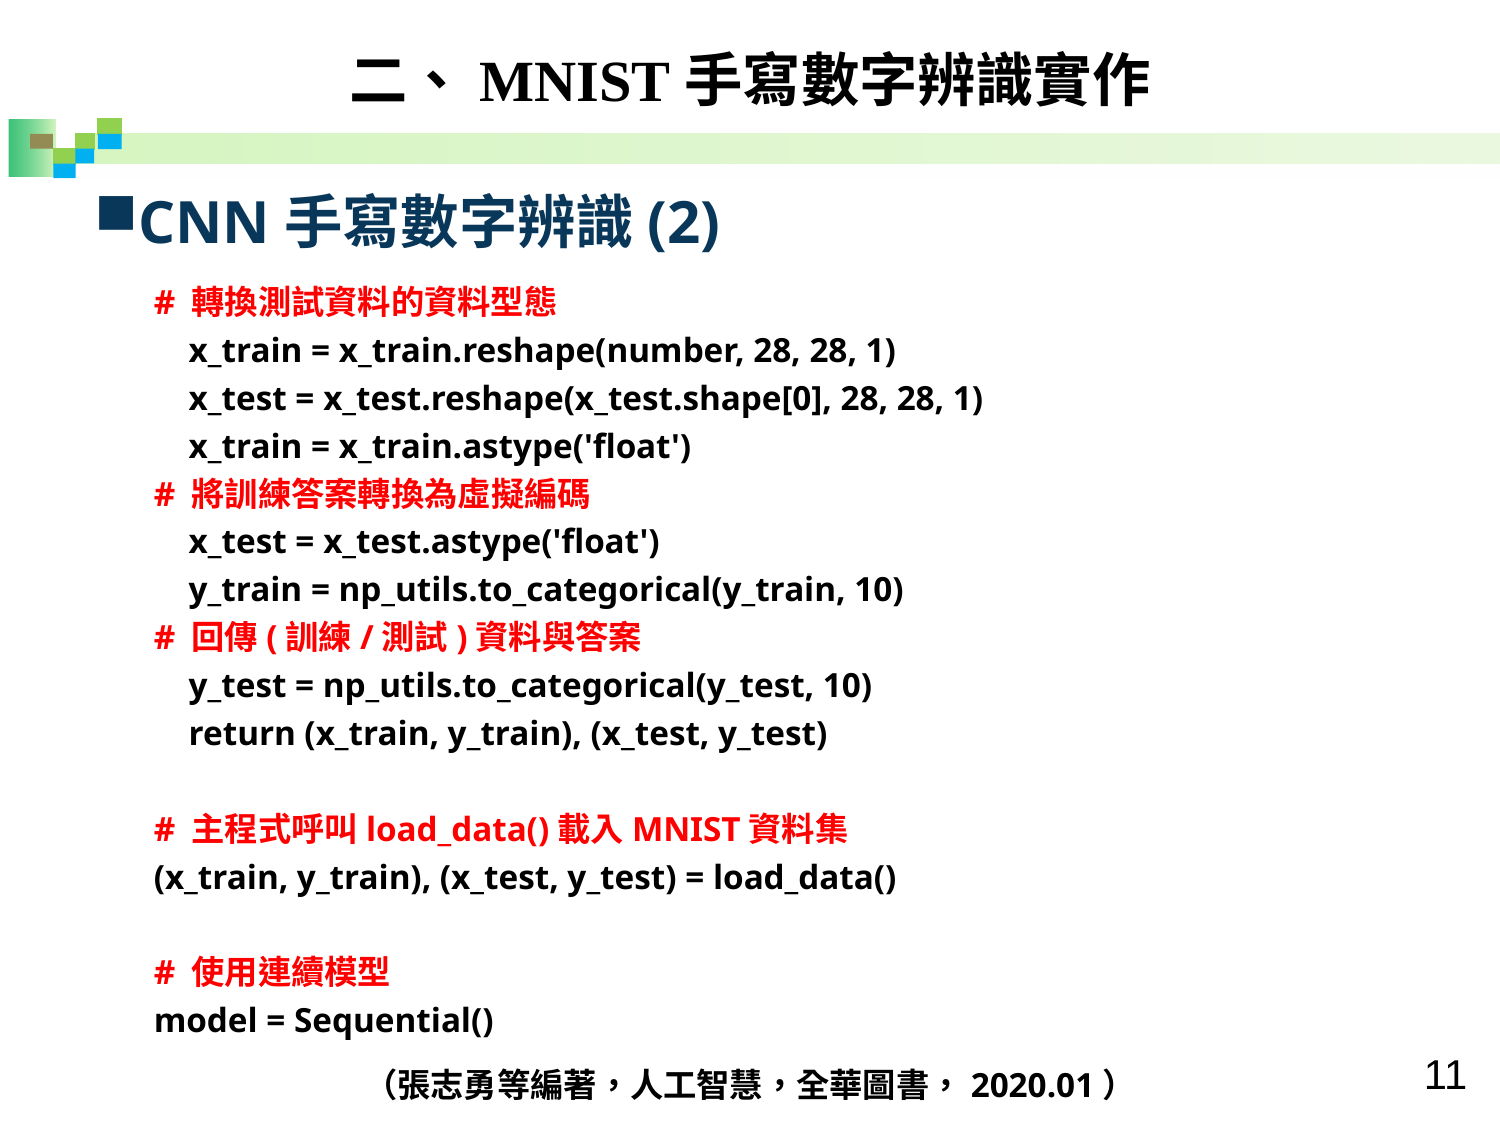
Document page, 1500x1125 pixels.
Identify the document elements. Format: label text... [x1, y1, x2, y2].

text_box 二、MNIST手寫數字辨識實作 [0, 43, 1500, 121]
text_box （張志勇等編著，人工智慧，全華圖書，2020.01） [225, 1057, 1275, 1112]
text_box CNN手寫數字辨識(2) [79, 185, 1368, 269]
text_box # 轉換測試資料的資料型態 x_train = x_train.reshape(number, 28, 28, 1) x_test = x_test.reshape(x_test.shape[0], 28, 28, 1) x_train = x_train.astype('float') # 將訓練答案轉換為虛擬編碼 x_test = x_test.astype('float') y_train = np_utils.to_categorical(y_train, 10) # 回傳(訓練/測試)資料與答案 y_test = np_utils.to_categorical(y_test, 10) return (x_train, y_train), (x_test, y_test) # 主程式呼叫load_data()載入MNIST資料集 (x_train, y_train), (x_test, y_test) = load_data() # 使用連續模型 model = Sequential() [79, 255, 1412, 1058]
